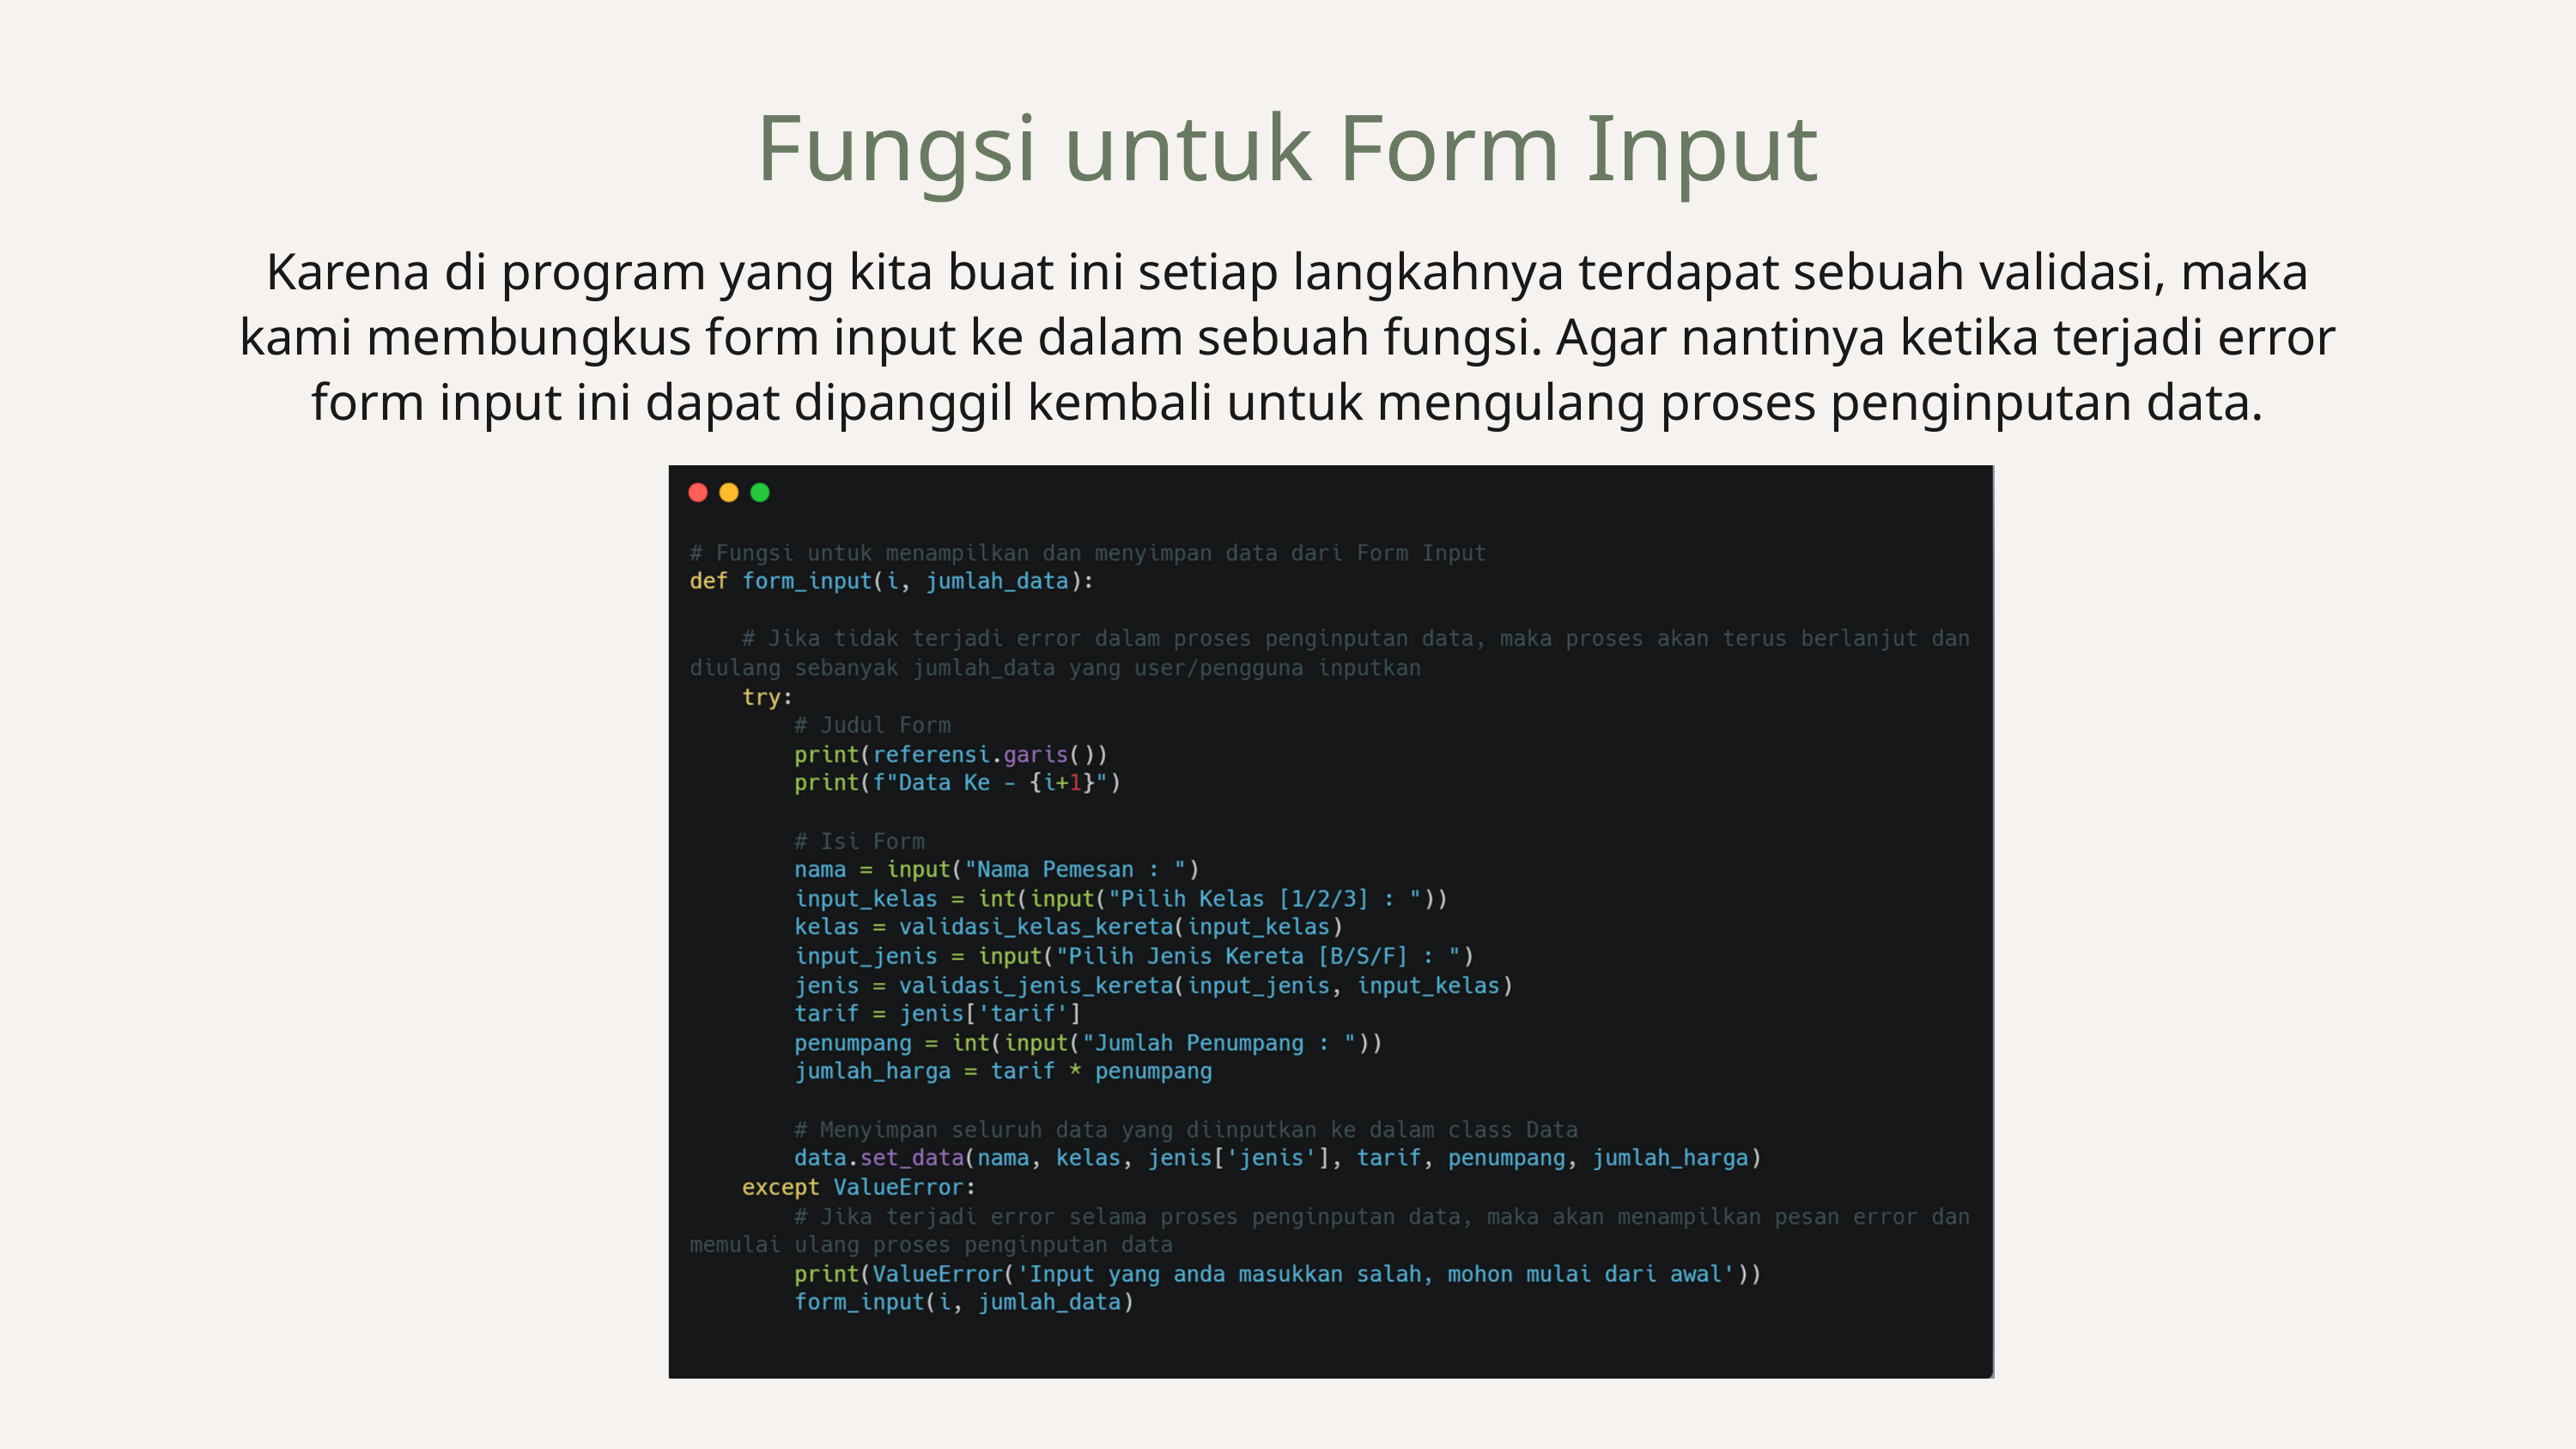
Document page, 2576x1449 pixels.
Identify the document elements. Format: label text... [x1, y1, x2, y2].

picture [668, 465, 1996, 1379]
text_box Fungsi untuk Form Input [741, 88, 1835, 199]
text_box Karena di program yang kita buat ini setiap langkahnya terdapat sebuah validasi, maka kami membungkus form input ke dalam sebuah fungsi. Agar nantinya ketika terjadi error form input ini dapat dipanggil kembali untuk mengulang proses penginputan data. [231, 234, 2345, 430]
